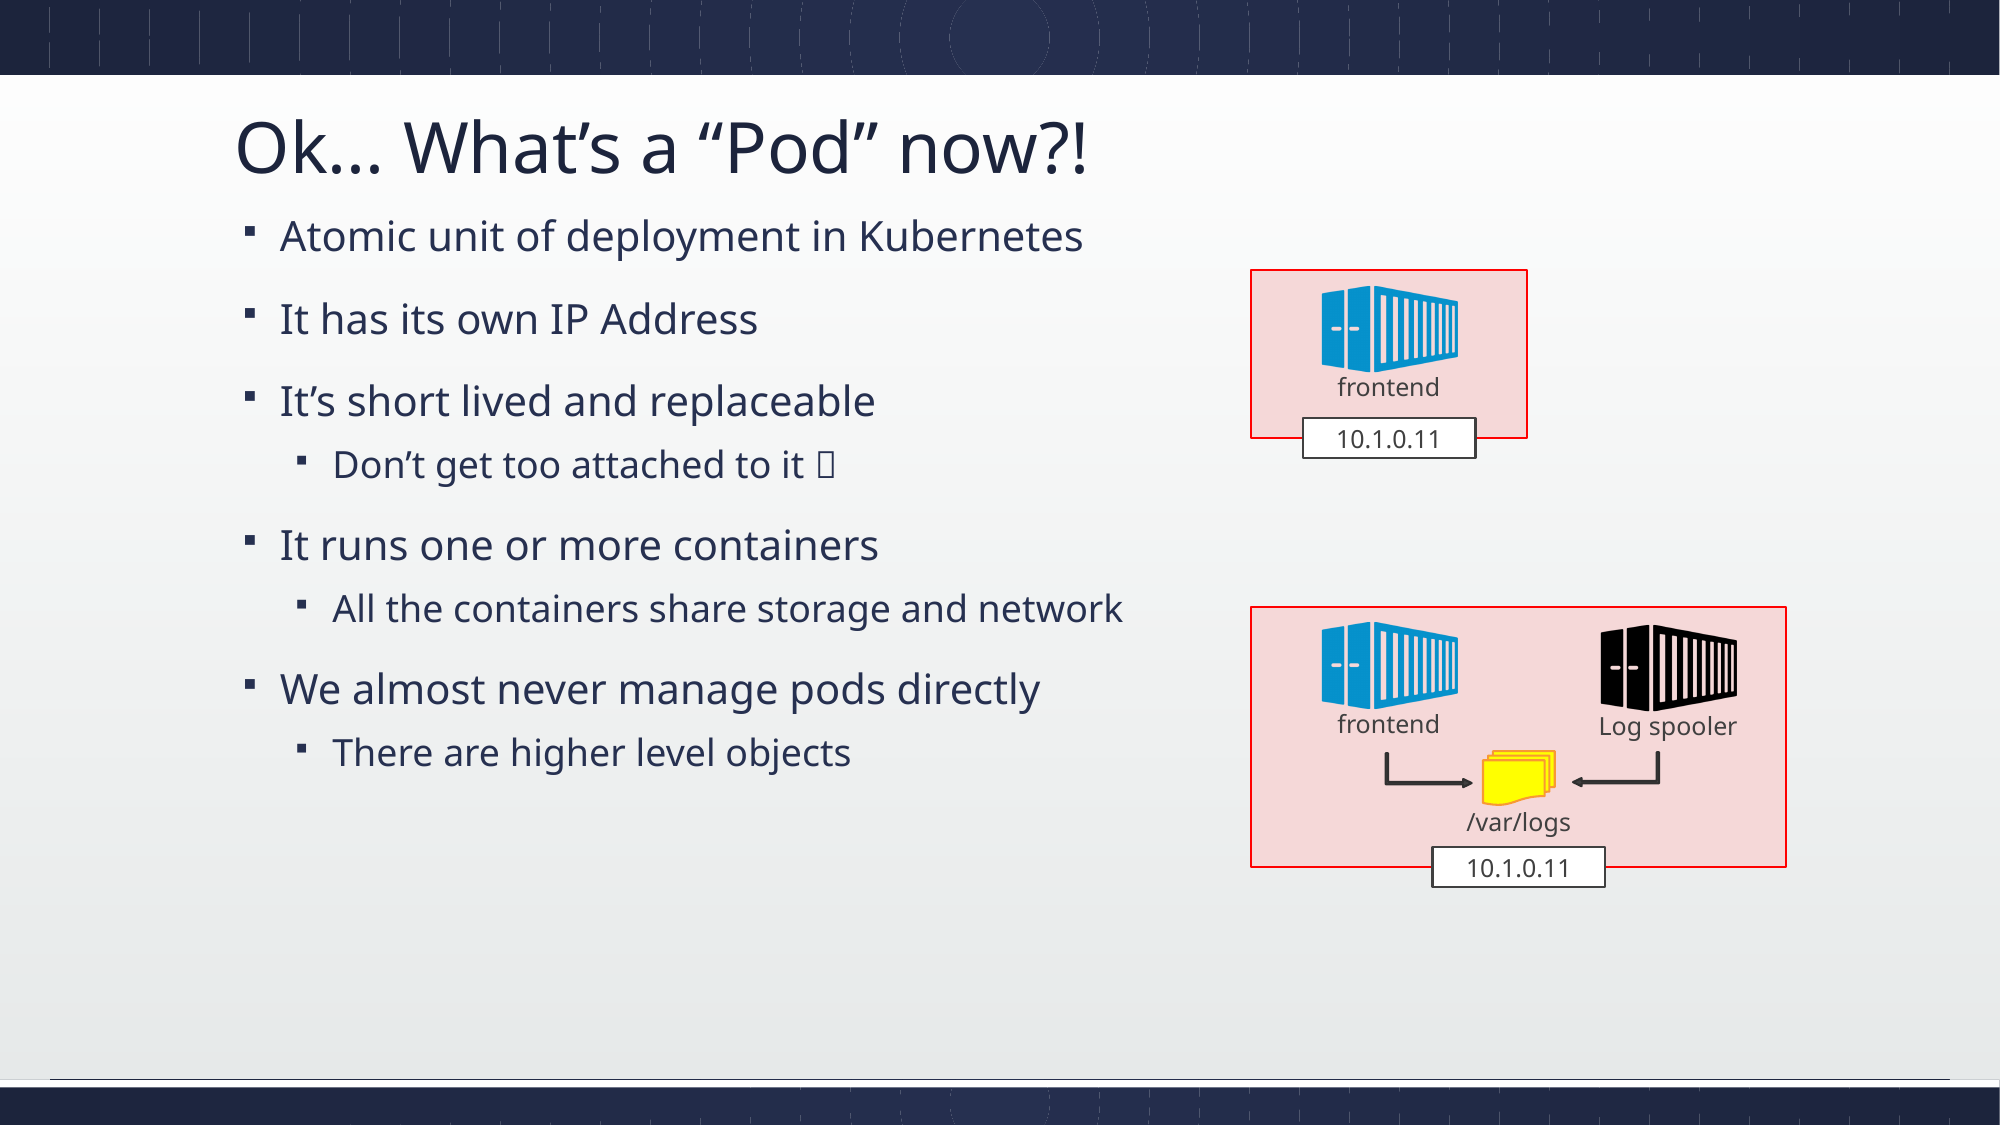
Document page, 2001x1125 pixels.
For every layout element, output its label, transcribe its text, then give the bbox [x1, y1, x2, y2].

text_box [1251, 595, 1787, 888]
title Ok... What’s a “Pod” now?! [219, 76, 1780, 197]
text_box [1251, 258, 1527, 459]
list Atomic unit of deployment in Kubernetes It has its own IP Address It’s short lived and replaceable Don’t get too attached to it  It runs one or more containers All the containers share storage and network We almost never manage pods directly There are higher level objects [219, 208, 1780, 989]
